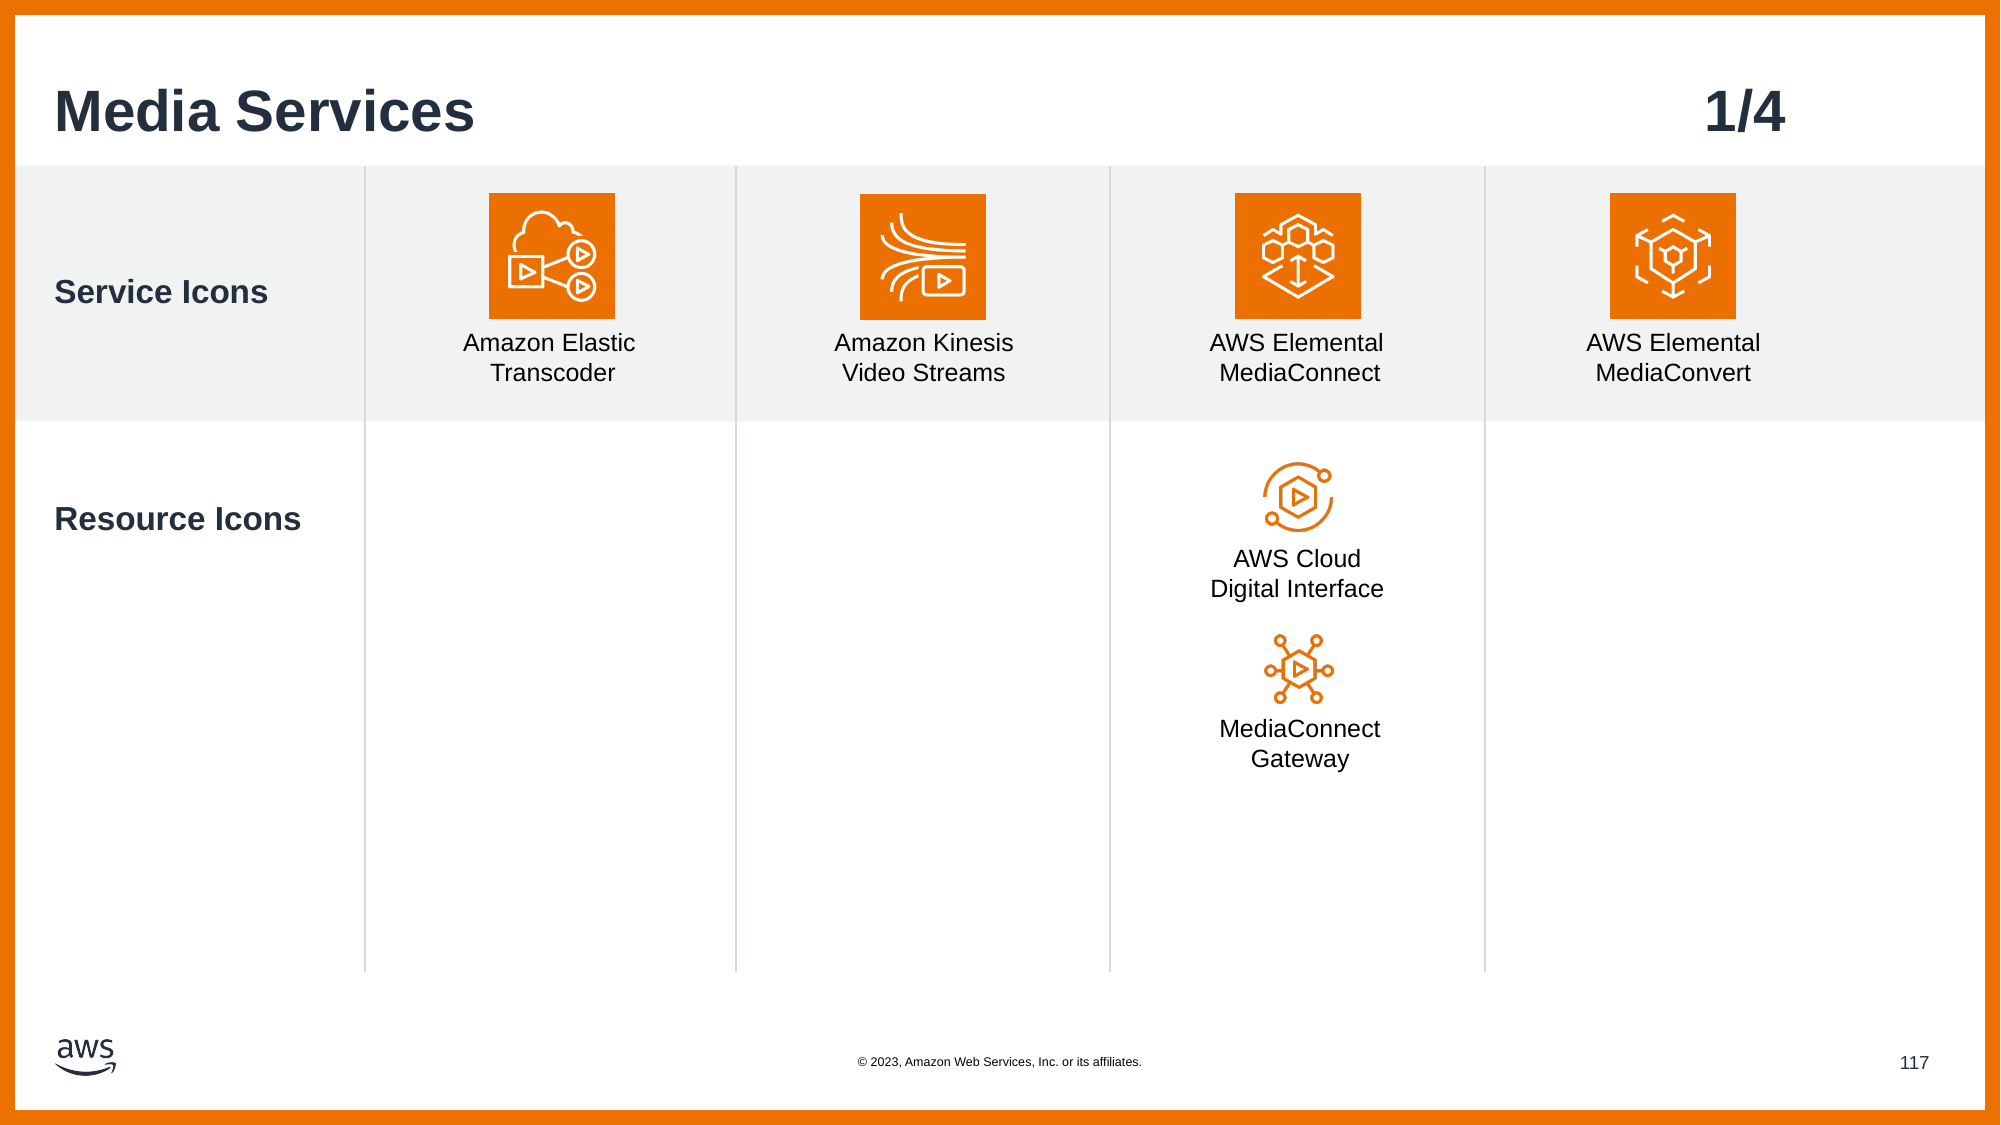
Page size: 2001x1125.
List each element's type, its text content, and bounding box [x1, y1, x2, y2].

picture [860, 194, 986, 320]
picture [1610, 193, 1736, 319]
title Media Services 1/4 [39, 59, 1945, 166]
text_box AWS Cloud Digital Interface [1193, 534, 1402, 610]
picture [1261, 631, 1337, 707]
footer © 2023, Amazon Web Services, Inc. or its affiliates. [662, 1031, 1338, 1092]
picture [489, 193, 615, 319]
text_box AWS Elemental MediaConnect [1113, 319, 1484, 394]
picture [1235, 193, 1361, 319]
text_box MediaConnect Gateway [1186, 705, 1414, 780]
text_box Amazon Kinesis Video Streams [736, 319, 1109, 394]
picture [1260, 459, 1336, 535]
slide_number 117 [1494, 1031, 1945, 1092]
text_box AWS Elemental MediaConvert [1493, 319, 1855, 394]
text_box Amazon Elastic Transcoder [369, 319, 735, 394]
picture [55, 1039, 116, 1076]
